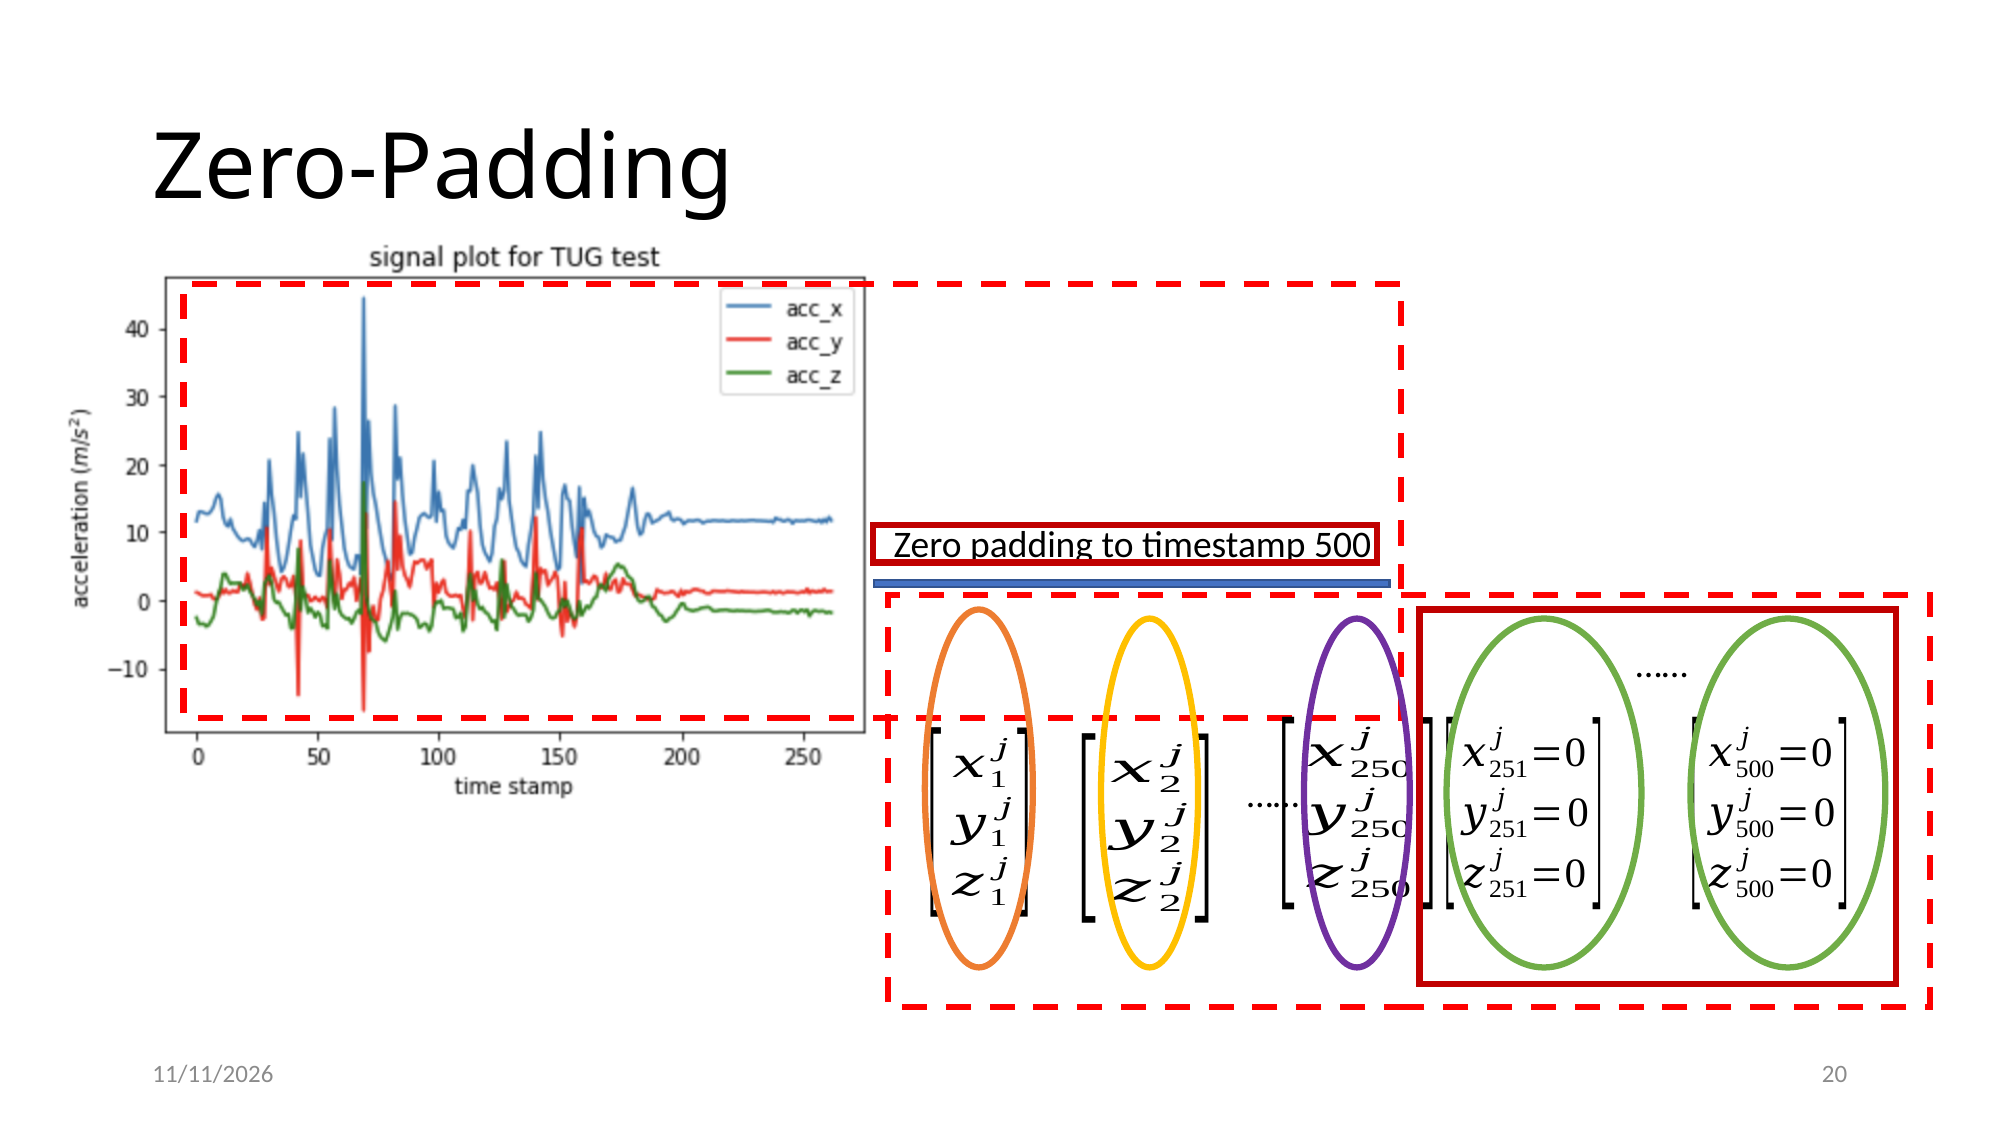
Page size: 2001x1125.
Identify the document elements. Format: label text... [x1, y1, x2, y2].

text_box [24, 237, 1402, 817]
slide_number 19 [1412, 1042, 1863, 1103]
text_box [888, 595, 1930, 1008]
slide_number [137, 1042, 588, 1103]
title Zero-Padding [137, 59, 1863, 278]
